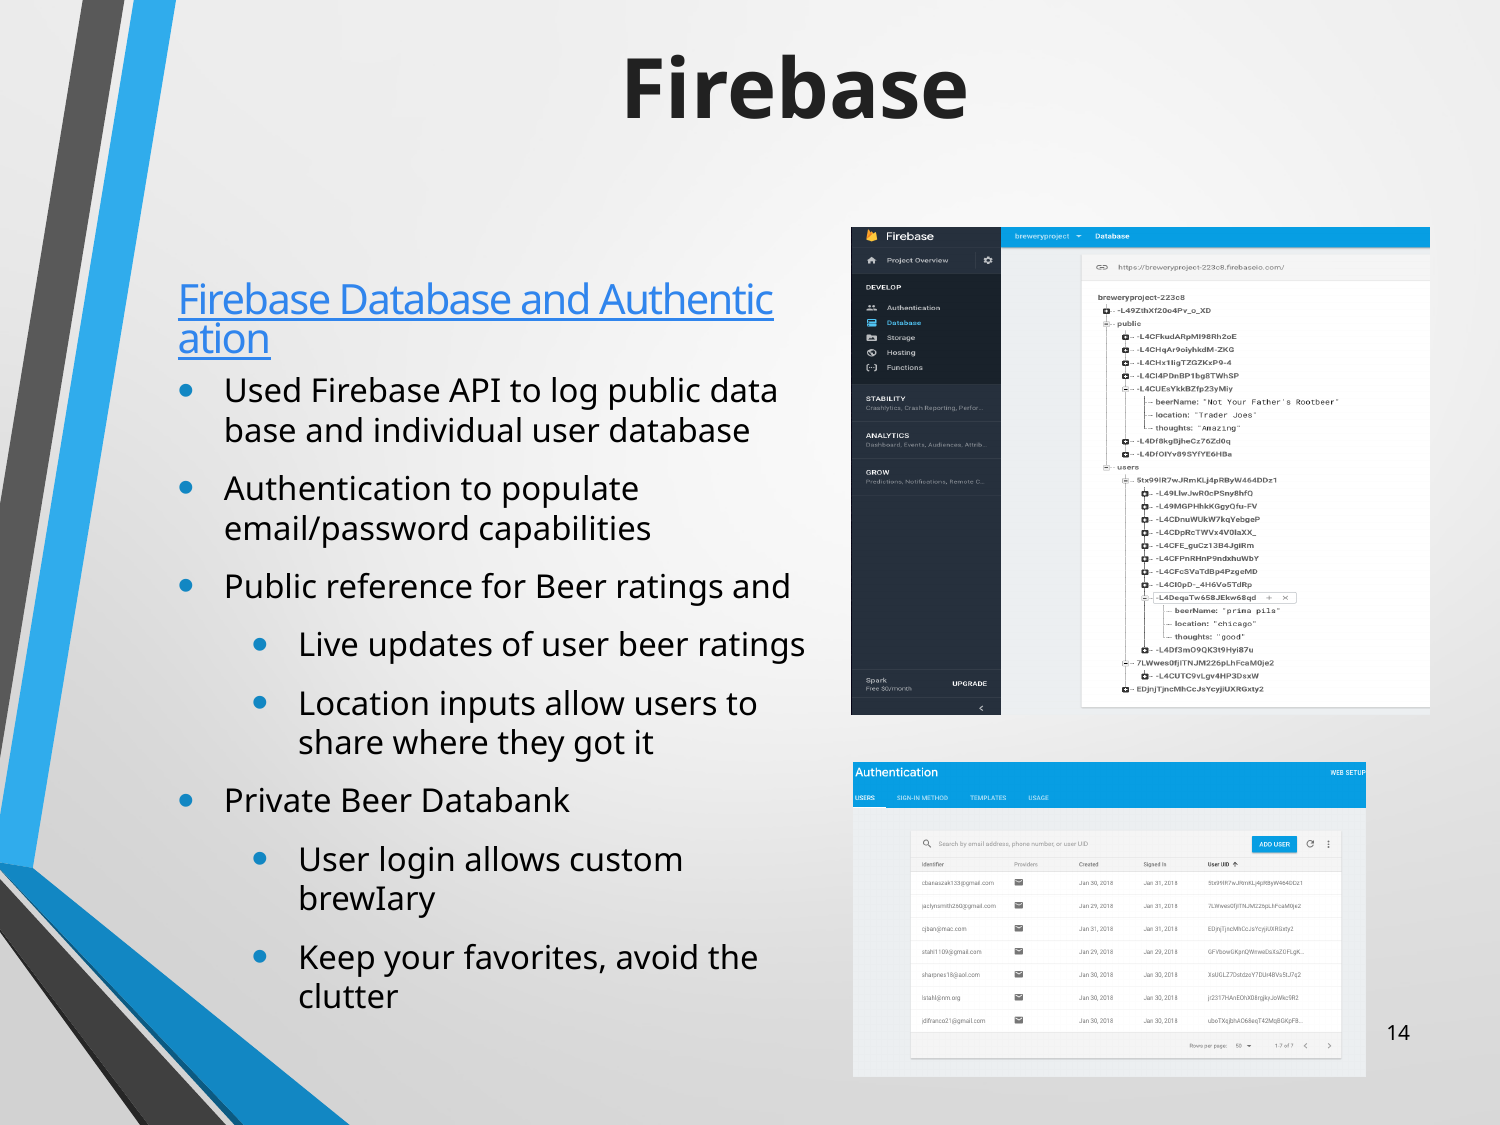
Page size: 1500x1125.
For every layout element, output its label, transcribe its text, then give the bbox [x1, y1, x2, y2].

list Used Firebase API to log public data base and individual user database Authentication to populate email/password capabilities Public reference for Beer ratings and Live updates of user beer ratings Location inputs allow users to share where they got it Private Beer Databank User login allows custom brewIary Keep your favorites, avoid the clutter [162, 362, 825, 1064]
title Firebase [162, 22, 1428, 148]
picture [853, 808, 1367, 1078]
picture [850, 227, 1430, 715]
slide_number 14 [1367, 1003, 1425, 1064]
list Firebase Database and Authentication [162, 262, 788, 338]
